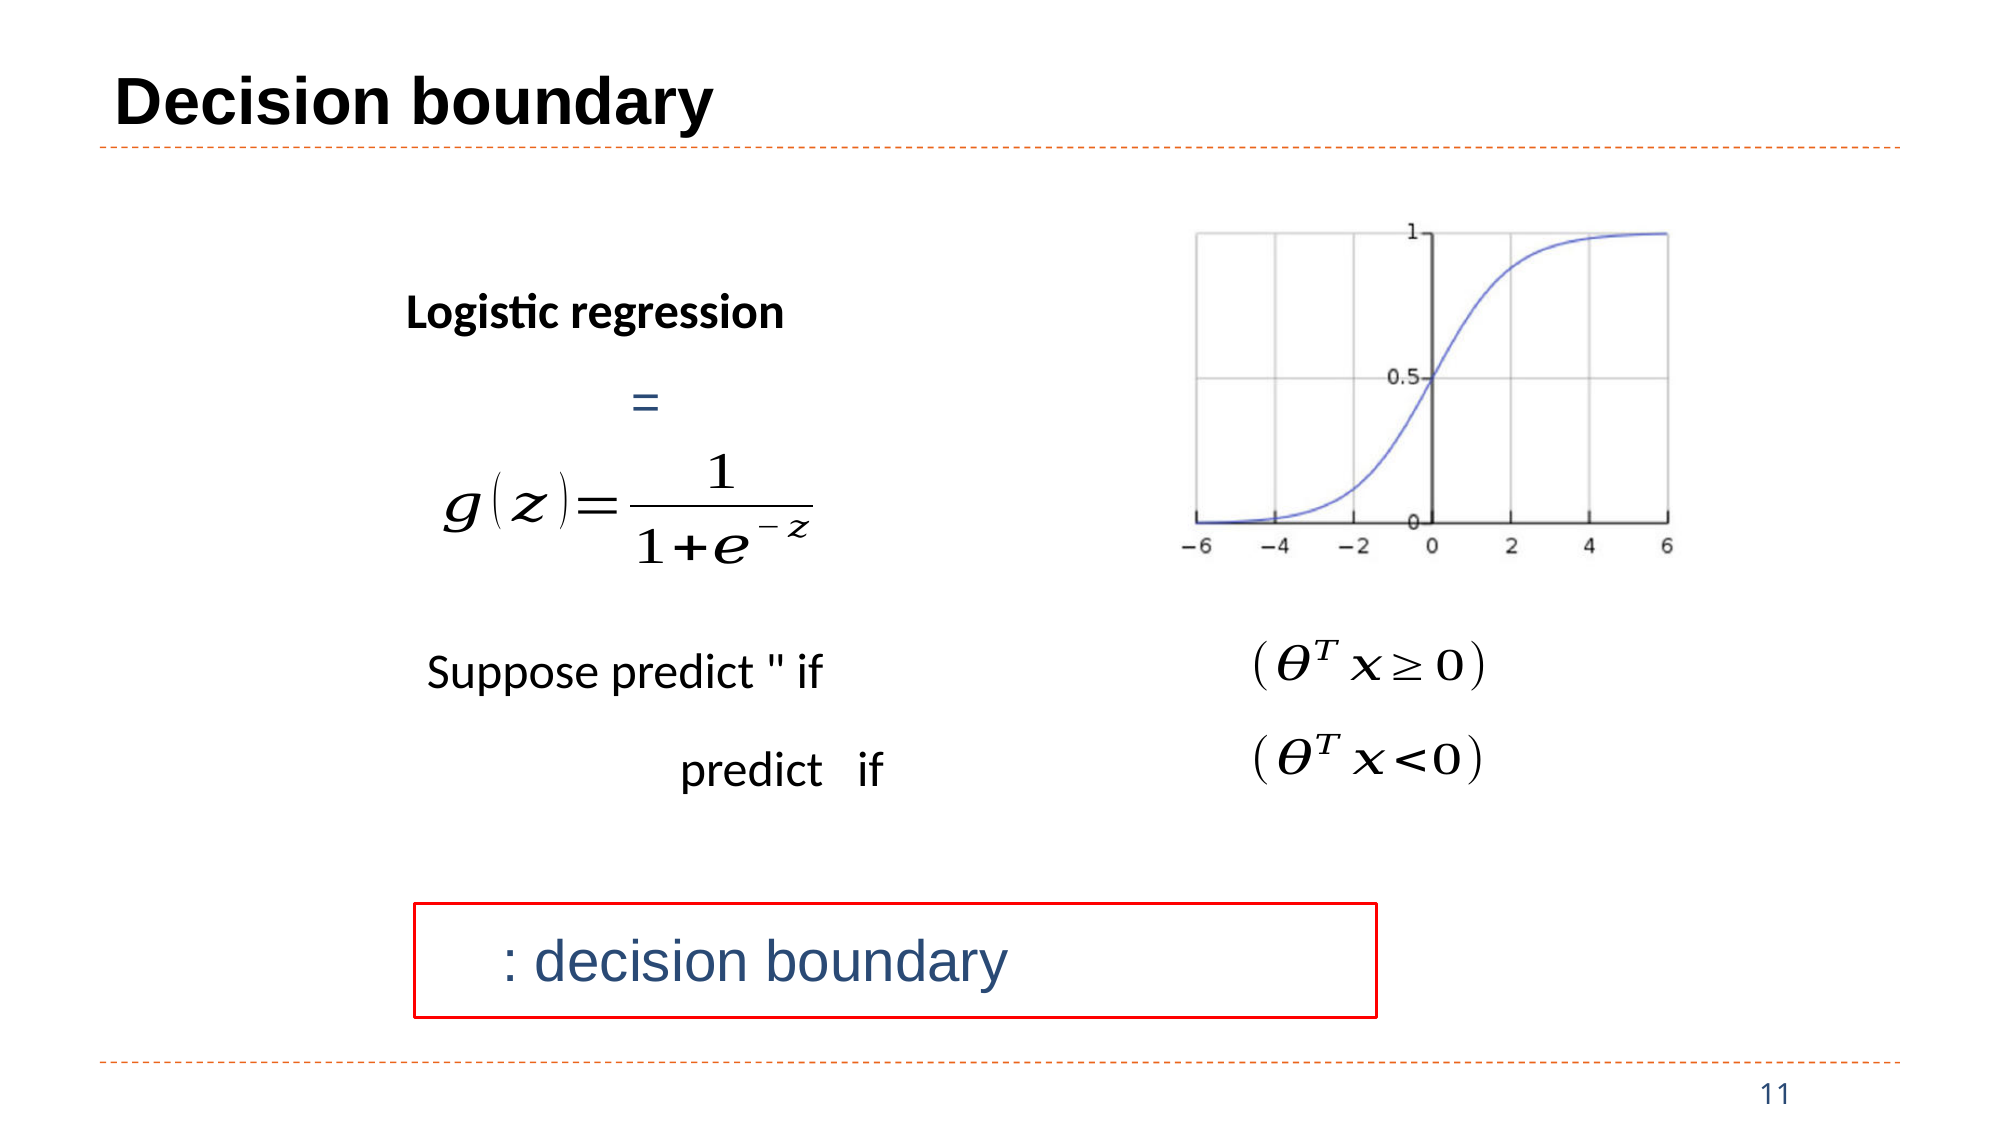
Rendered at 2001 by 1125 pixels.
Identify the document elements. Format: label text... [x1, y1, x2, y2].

text_box Logistic regression [391, 271, 1156, 346]
picture [1162, 212, 1703, 573]
text_box [413, 902, 1378, 1019]
title Decision boundary [99, 24, 1900, 146]
